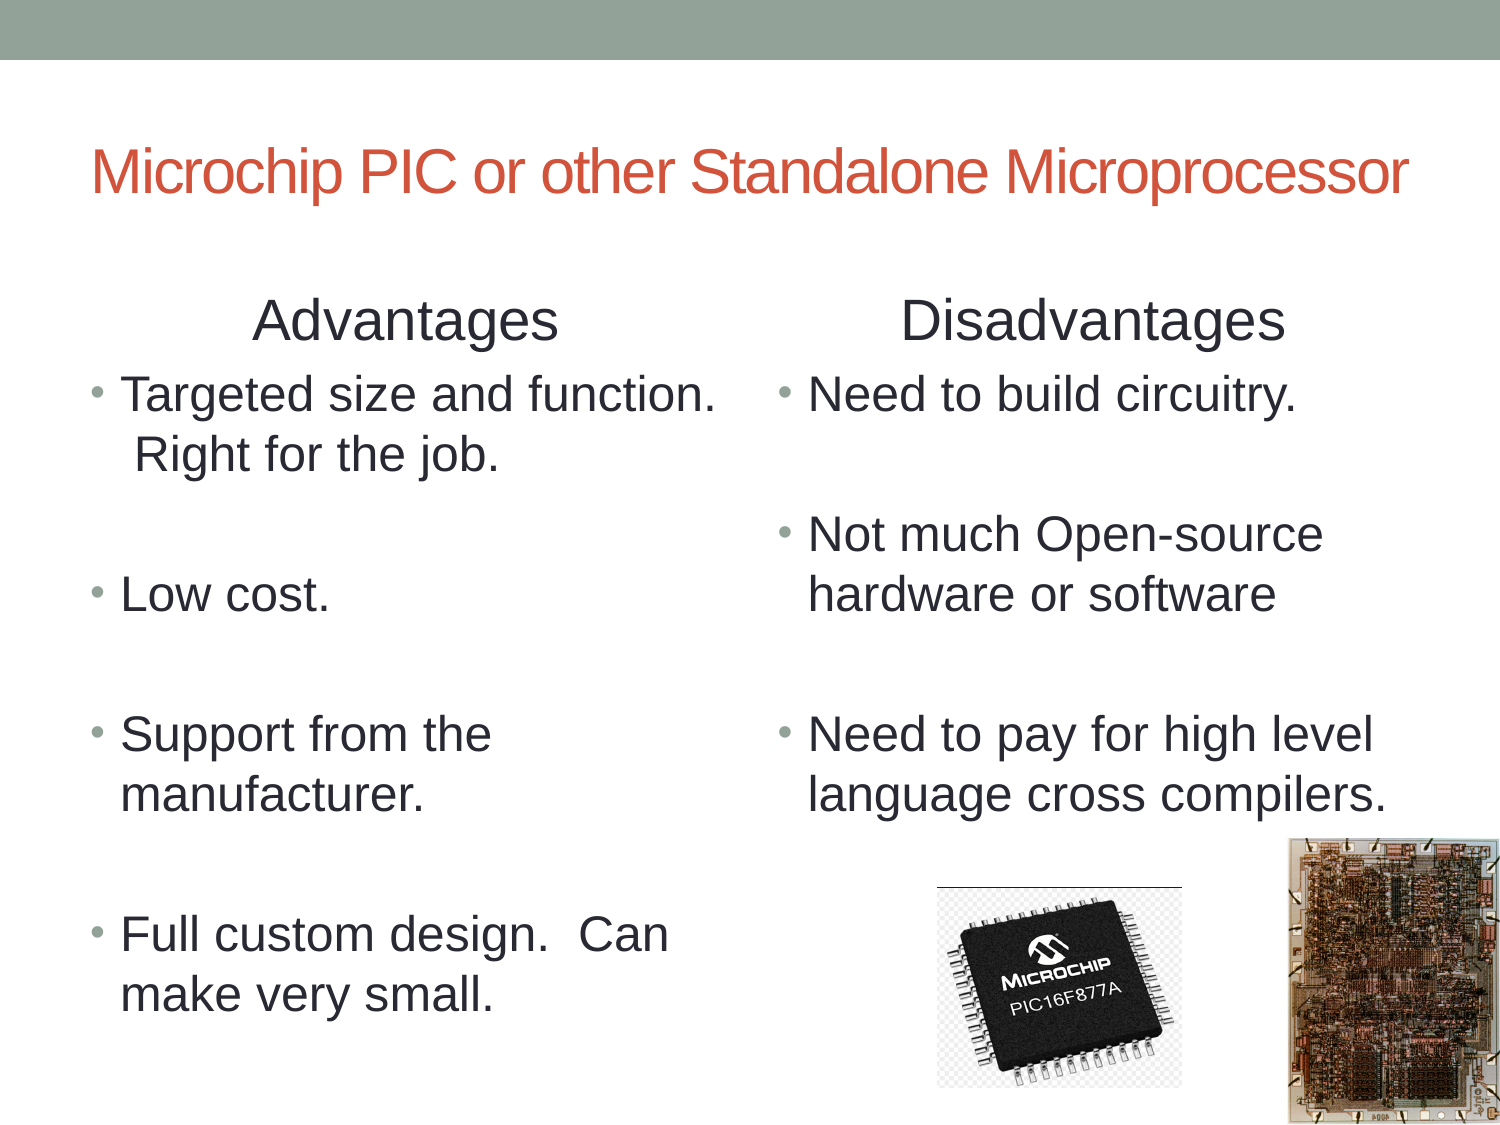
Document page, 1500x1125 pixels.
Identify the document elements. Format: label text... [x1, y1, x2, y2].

list Advantages Targeted size and function. Right for the job. Low cost. Support from the manufacturer. Full custom design. Can make very small. [75, 274, 738, 1049]
list Disadvantages Need to build circuitry. Not much Open-source hardware or software Need to pay for high level language cross compilers. [762, 274, 1425, 1049]
picture [937, 887, 1183, 1088]
title Microchip PIC or other Standalone Microprocessor [75, 87, 1425, 250]
picture [1287, 838, 1500, 1125]
